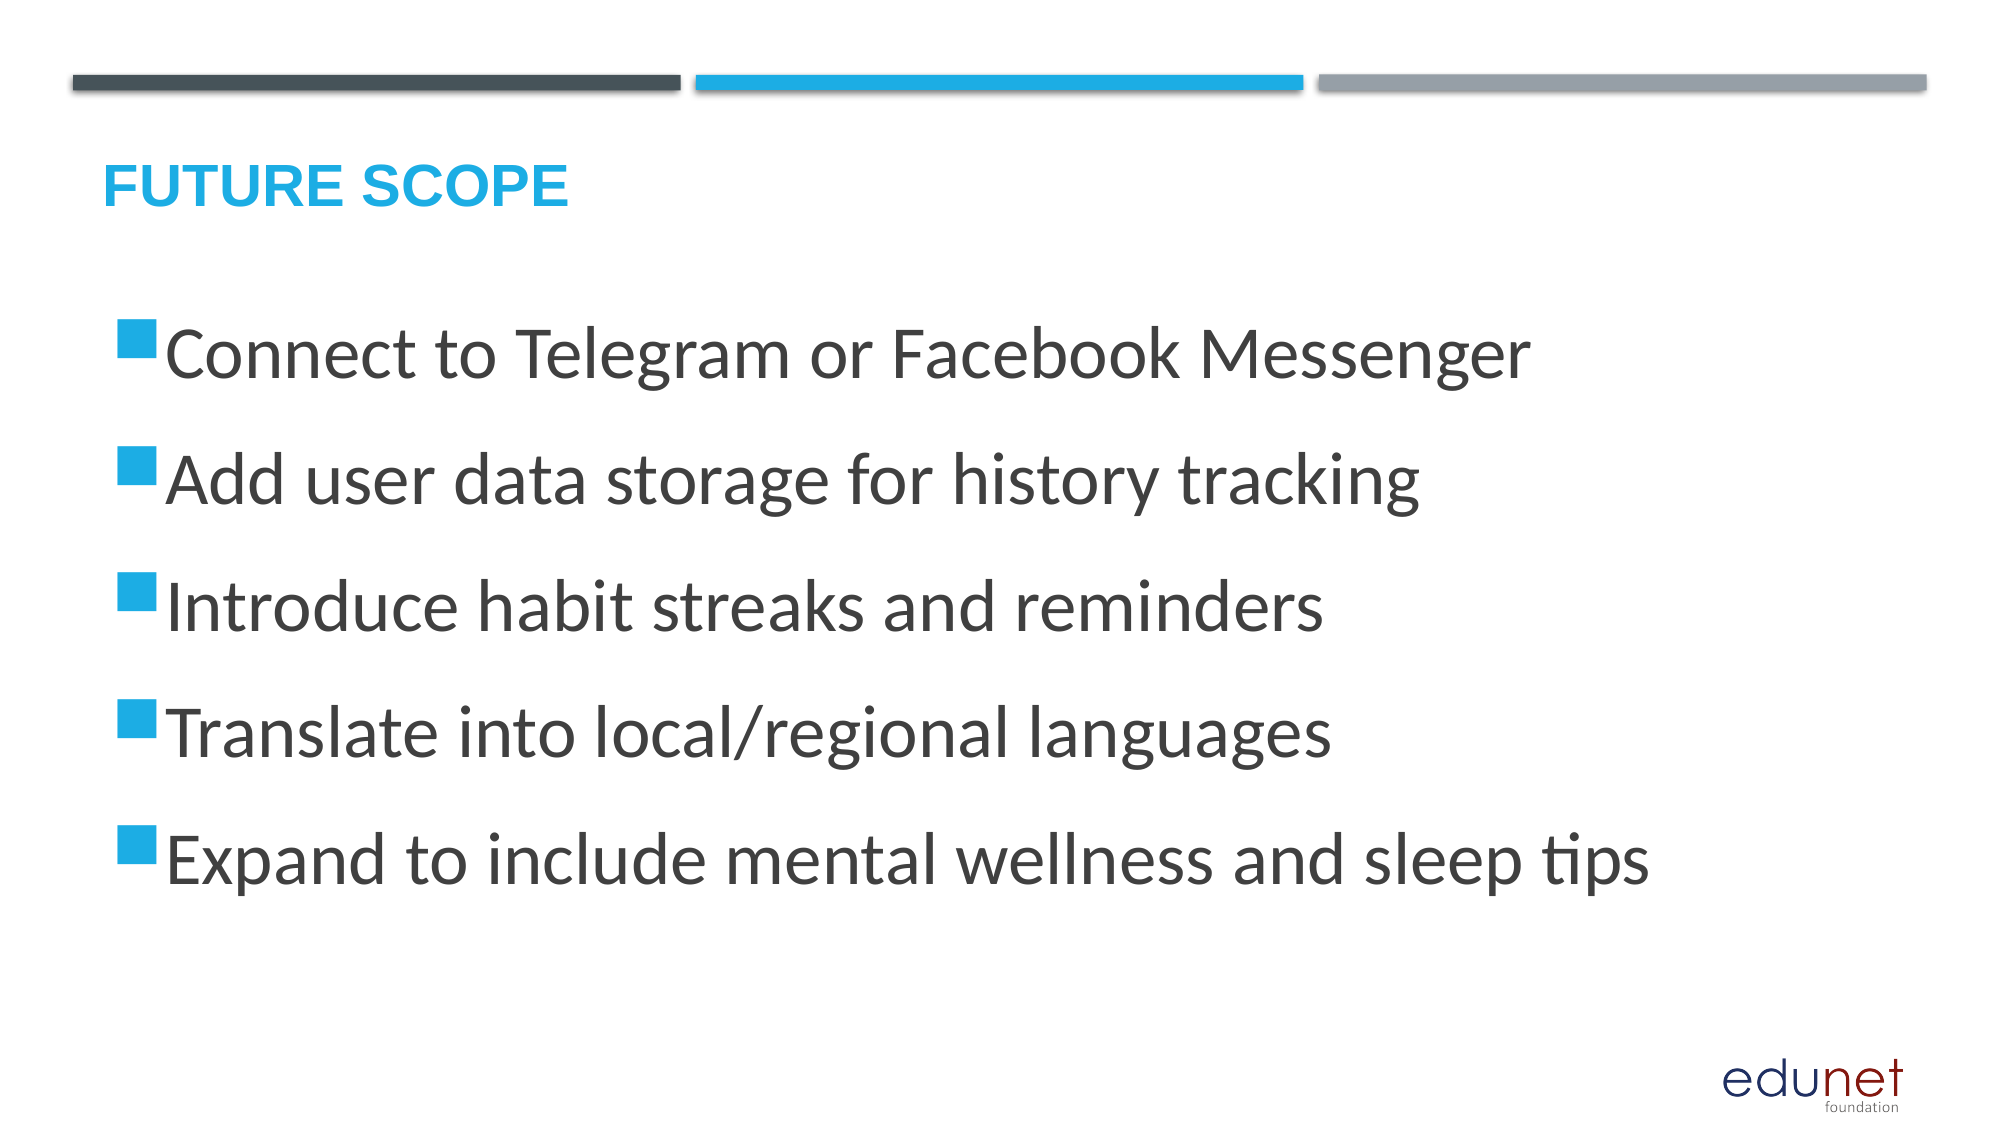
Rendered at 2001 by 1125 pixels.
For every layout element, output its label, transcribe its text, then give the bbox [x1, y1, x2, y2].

picture [1719, 1056, 1905, 1116]
list Connect to Telegram or Facebook Messenger Add user data storage for history tracking Introduce habit streaks and reminders Translate into local/regional languages Expand to include mental wellness and sleep tips [95, 213, 1905, 981]
text_box Future scope [87, 138, 1898, 226]
